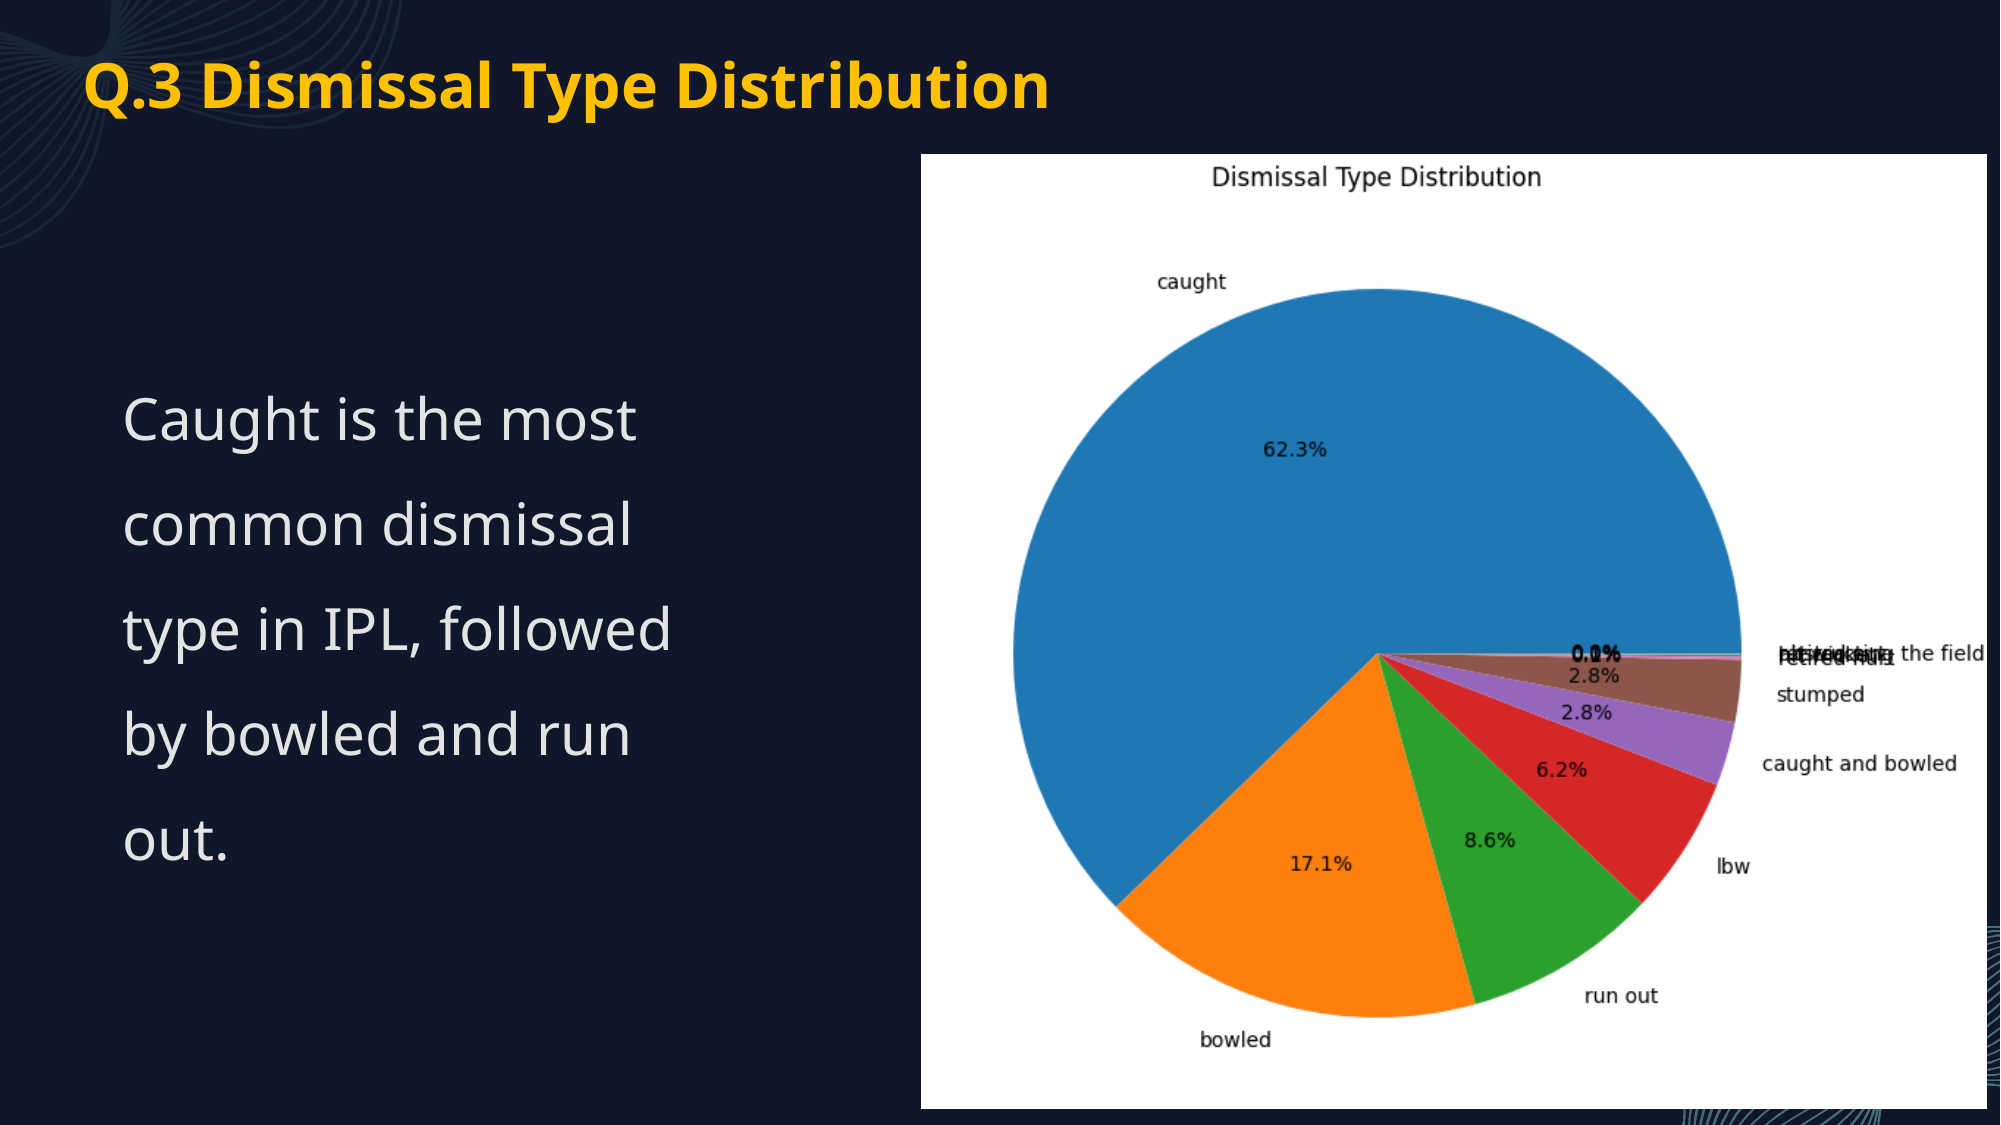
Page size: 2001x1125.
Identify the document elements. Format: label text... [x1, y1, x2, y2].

picture [921, 154, 1987, 1109]
text_box Caught is the most common dismissal type in IPL, followed by bowled and run out. [107, 339, 721, 879]
title Q.3 Dismissal Type Distribution [67, 76, 2000, 167]
